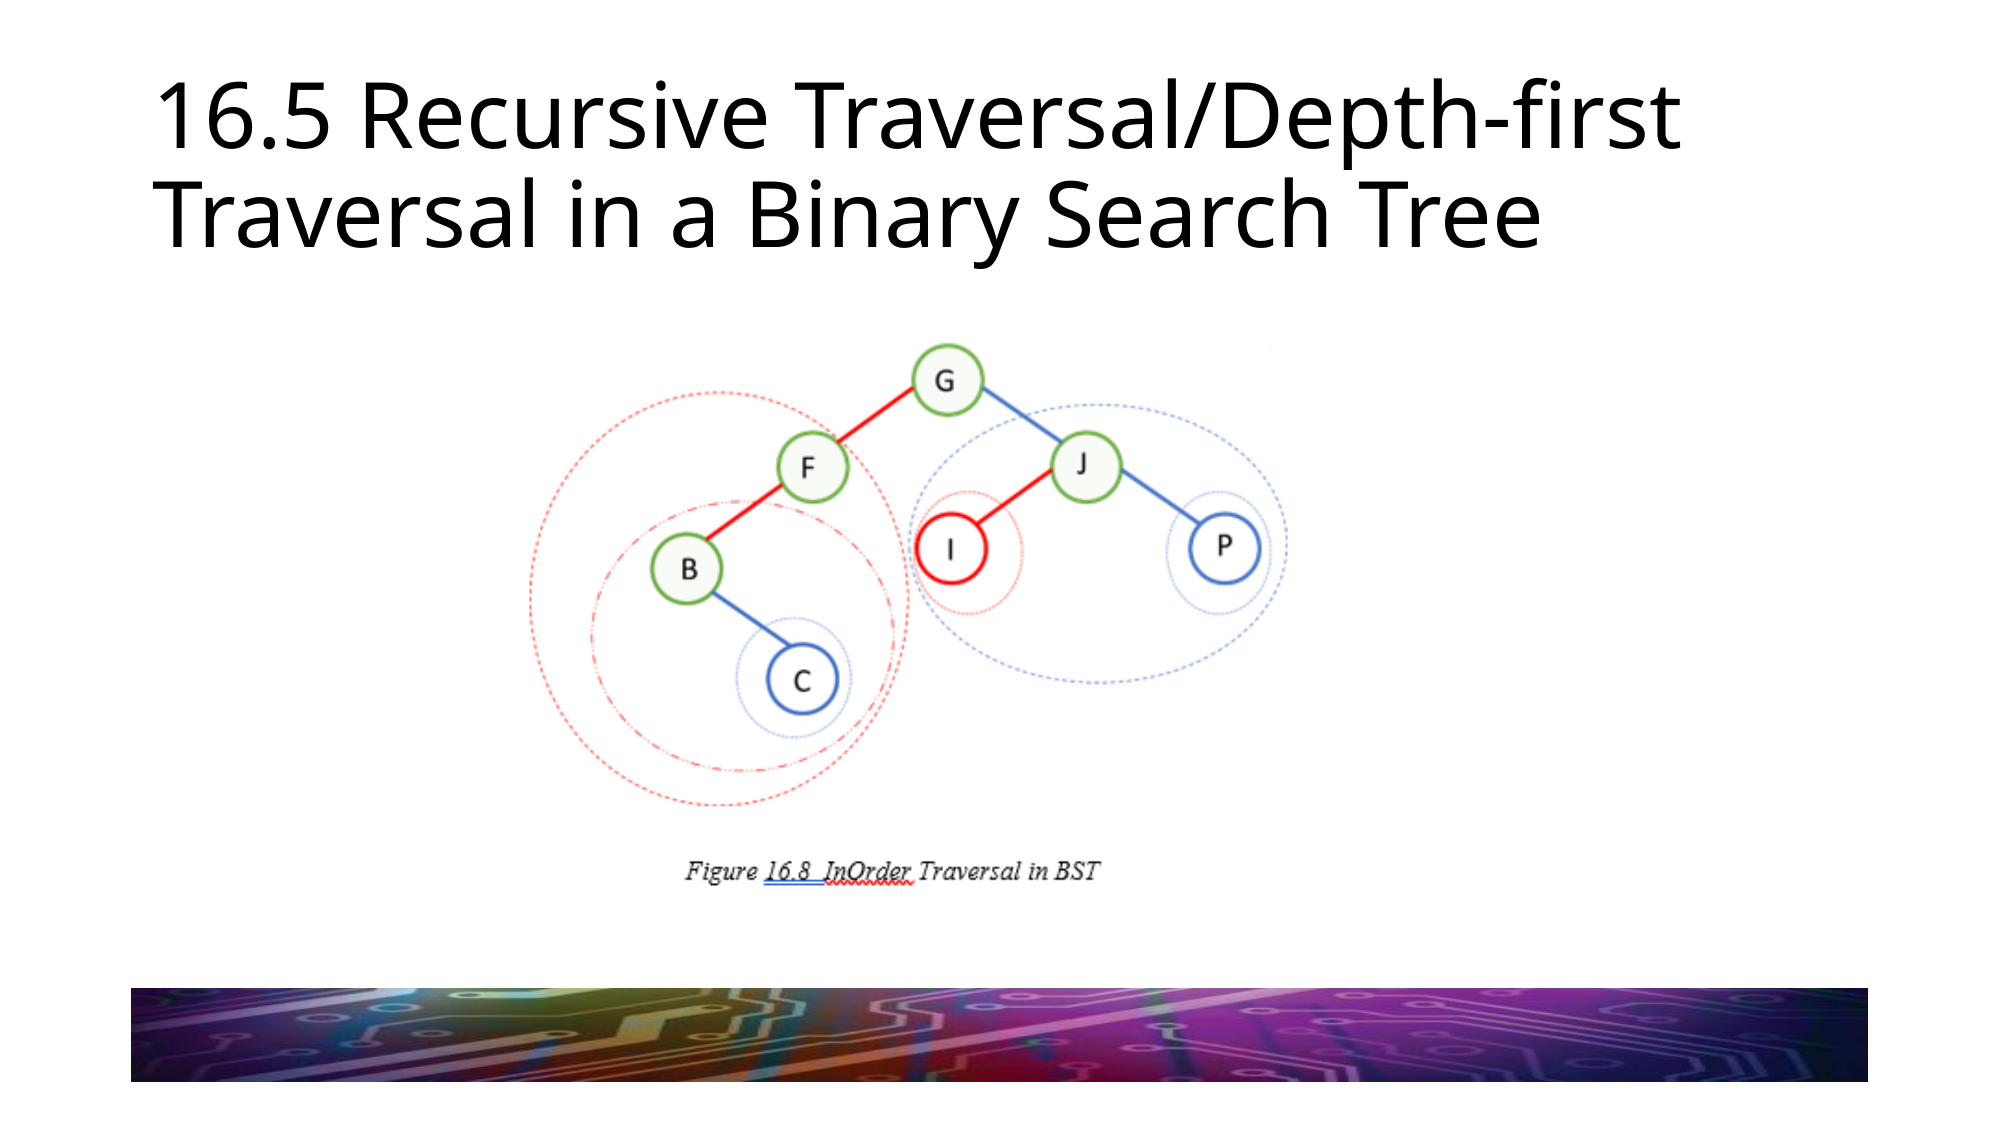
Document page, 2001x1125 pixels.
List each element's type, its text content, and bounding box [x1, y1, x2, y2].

title 16.5 Recursive Traversal/Depth-first Traversal in a Binary Search Tree [137, 59, 1863, 278]
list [482, 315, 1359, 931]
picture [131, 988, 1869, 1083]
